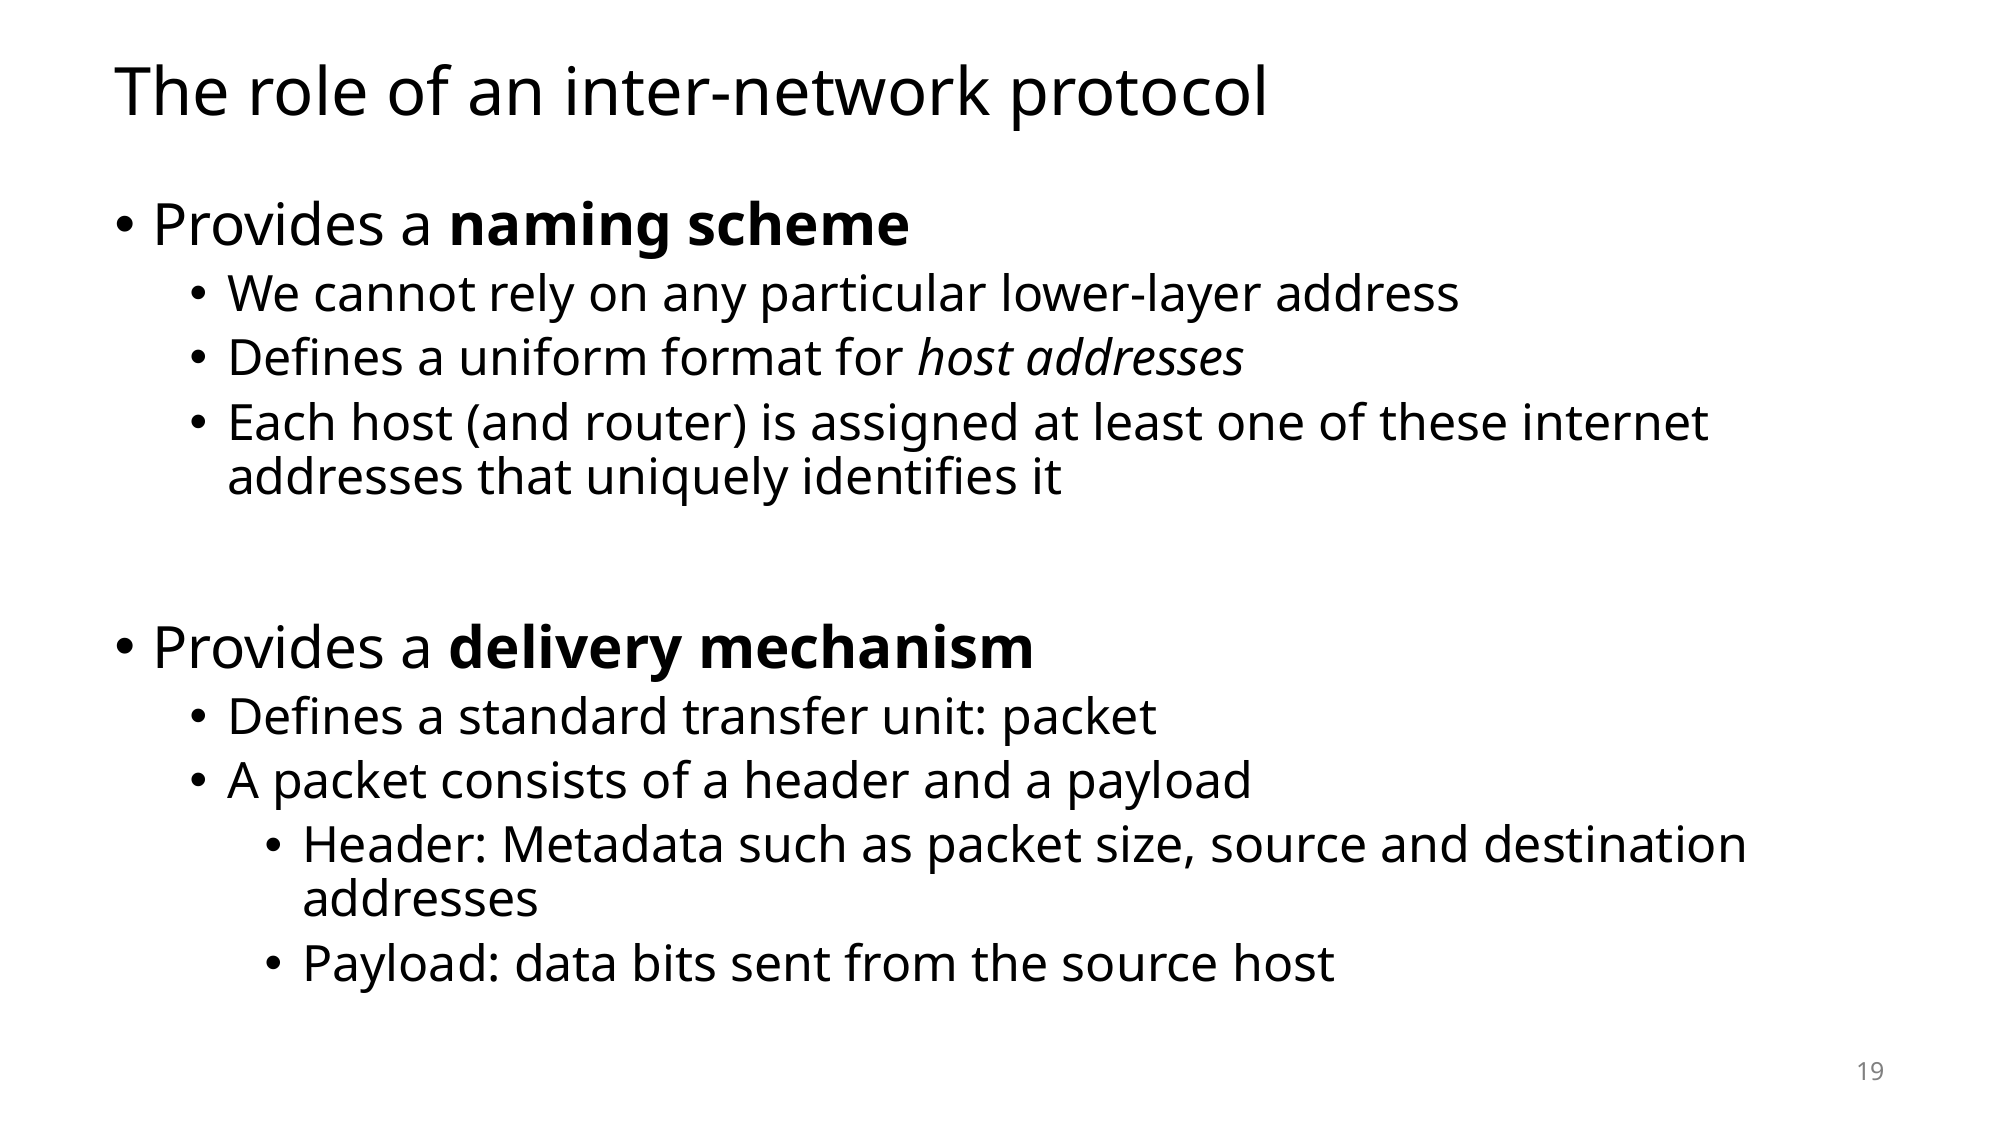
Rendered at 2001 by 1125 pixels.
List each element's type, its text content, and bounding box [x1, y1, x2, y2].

title The role of an inter-network protocol [99, 37, 1900, 150]
slide_number 19 [1749, 1042, 1900, 1103]
list Provides a naming scheme We cannot rely on any particular lower-layer address Defines a uniform format for host addresses Each host (and router) is assigned at least one of these internet addresses that uniquely identifies it Provides a delivery mechanism Defines a standard transfer unit: packet A packet consists of a header and a payload Header: Metadata such as packet size, source and destination addresses Payload: data bits sent from the source host [99, 187, 1934, 1013]
